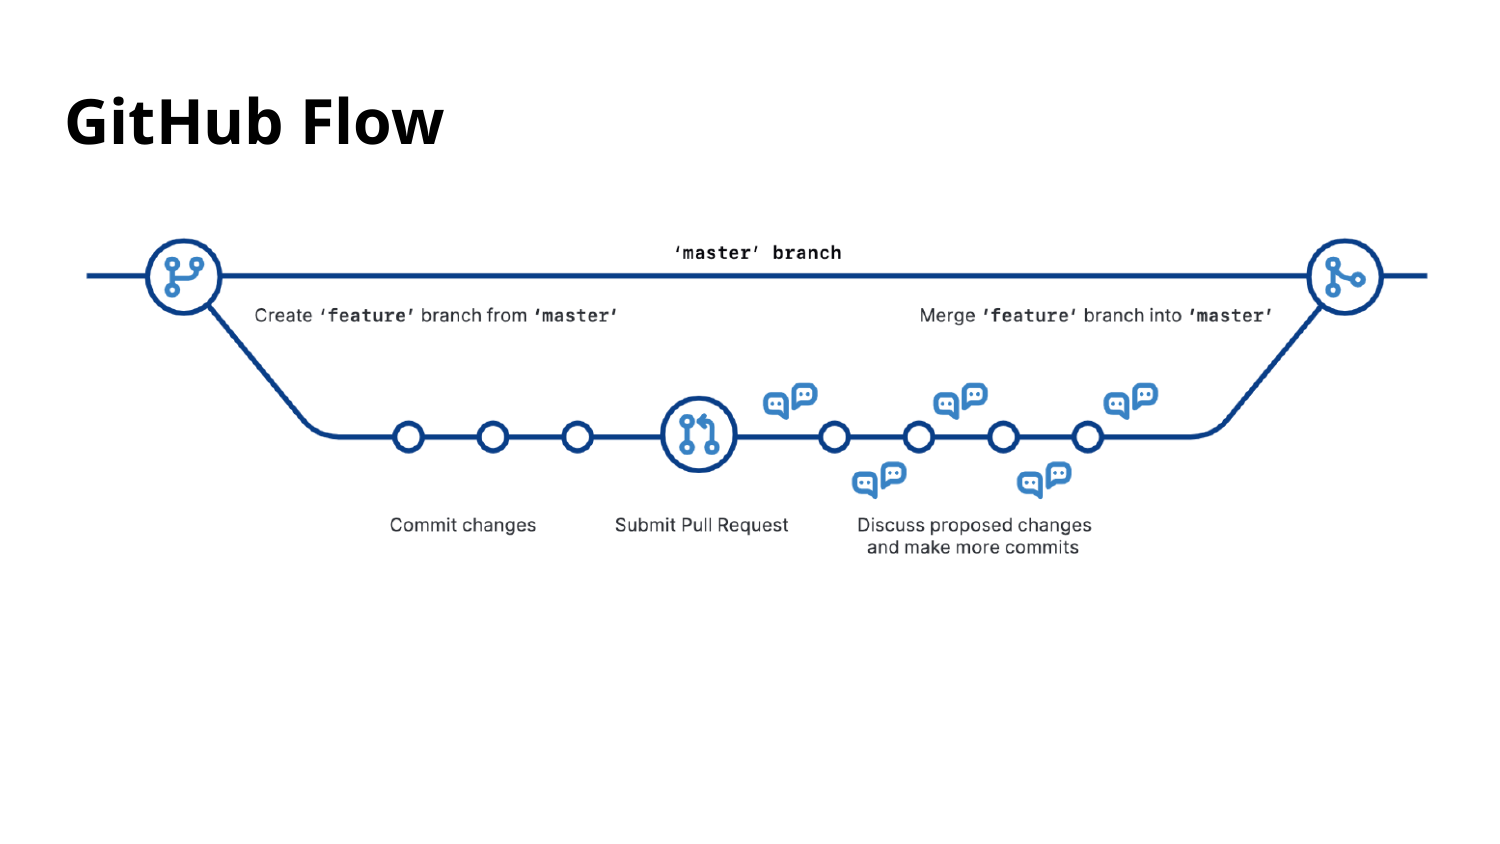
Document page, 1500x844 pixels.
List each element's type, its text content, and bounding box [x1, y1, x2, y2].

title GitHub Flow [49, 67, 1448, 173]
picture [23, 200, 1474, 586]
